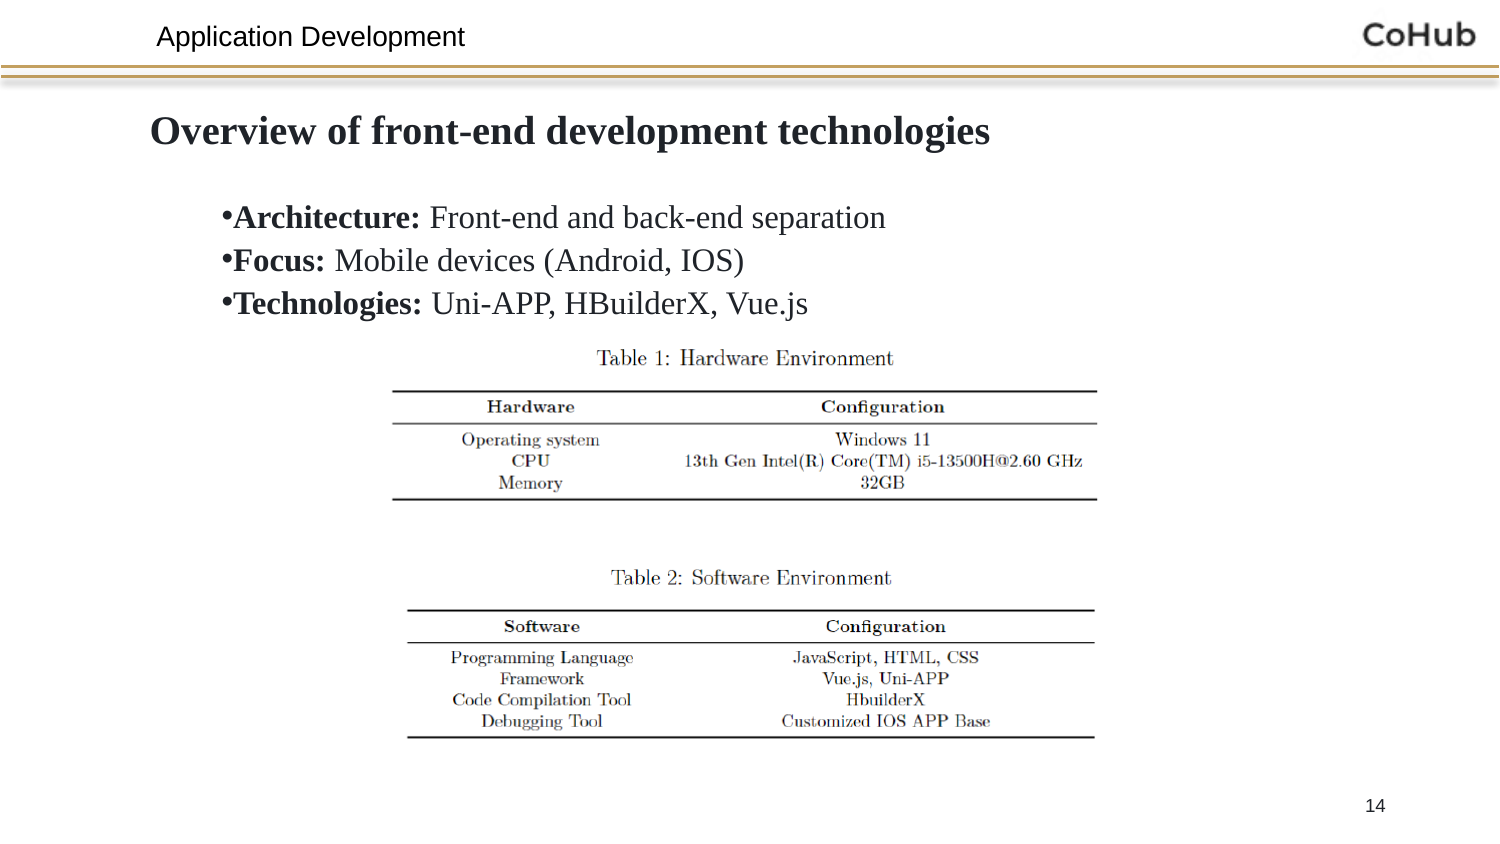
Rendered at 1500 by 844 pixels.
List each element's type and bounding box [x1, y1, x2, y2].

text_box [0, 0, 1500, 826]
picture [394, 554, 1116, 757]
picture [382, 339, 1118, 511]
